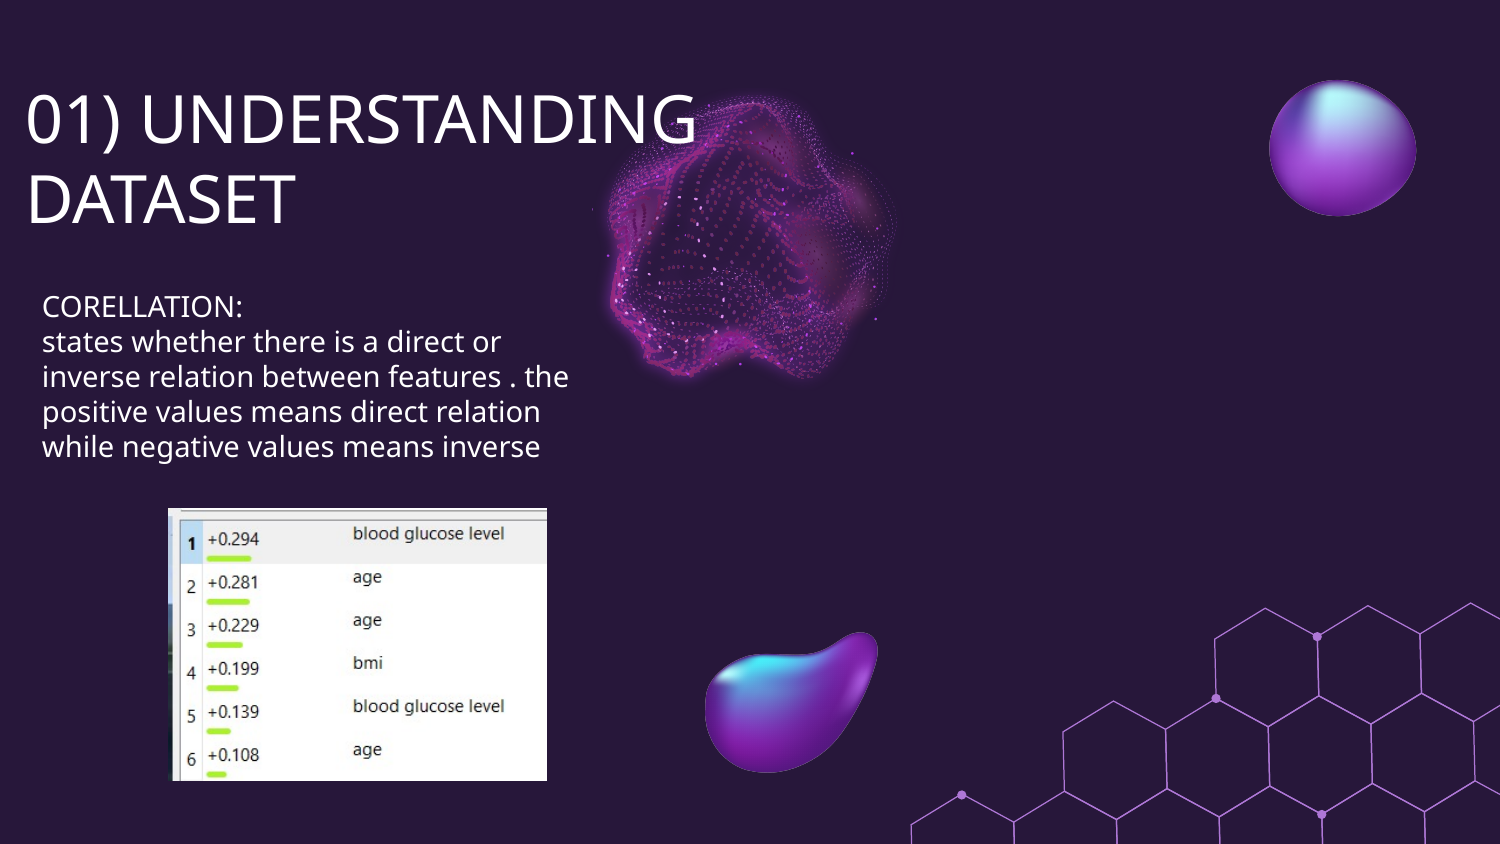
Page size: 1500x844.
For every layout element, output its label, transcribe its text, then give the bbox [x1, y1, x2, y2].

picture [167, 508, 547, 781]
picture [592, 88, 908, 392]
picture [684, 603, 912, 795]
subtitle CORELLATION: states whether there is a direct or inverse relation between features . the positive values means direct relation while negative values means inverse [26, 273, 607, 509]
title 01) UNDERSTANDING DATASET [10, 43, 800, 252]
picture [1248, 59, 1436, 241]
